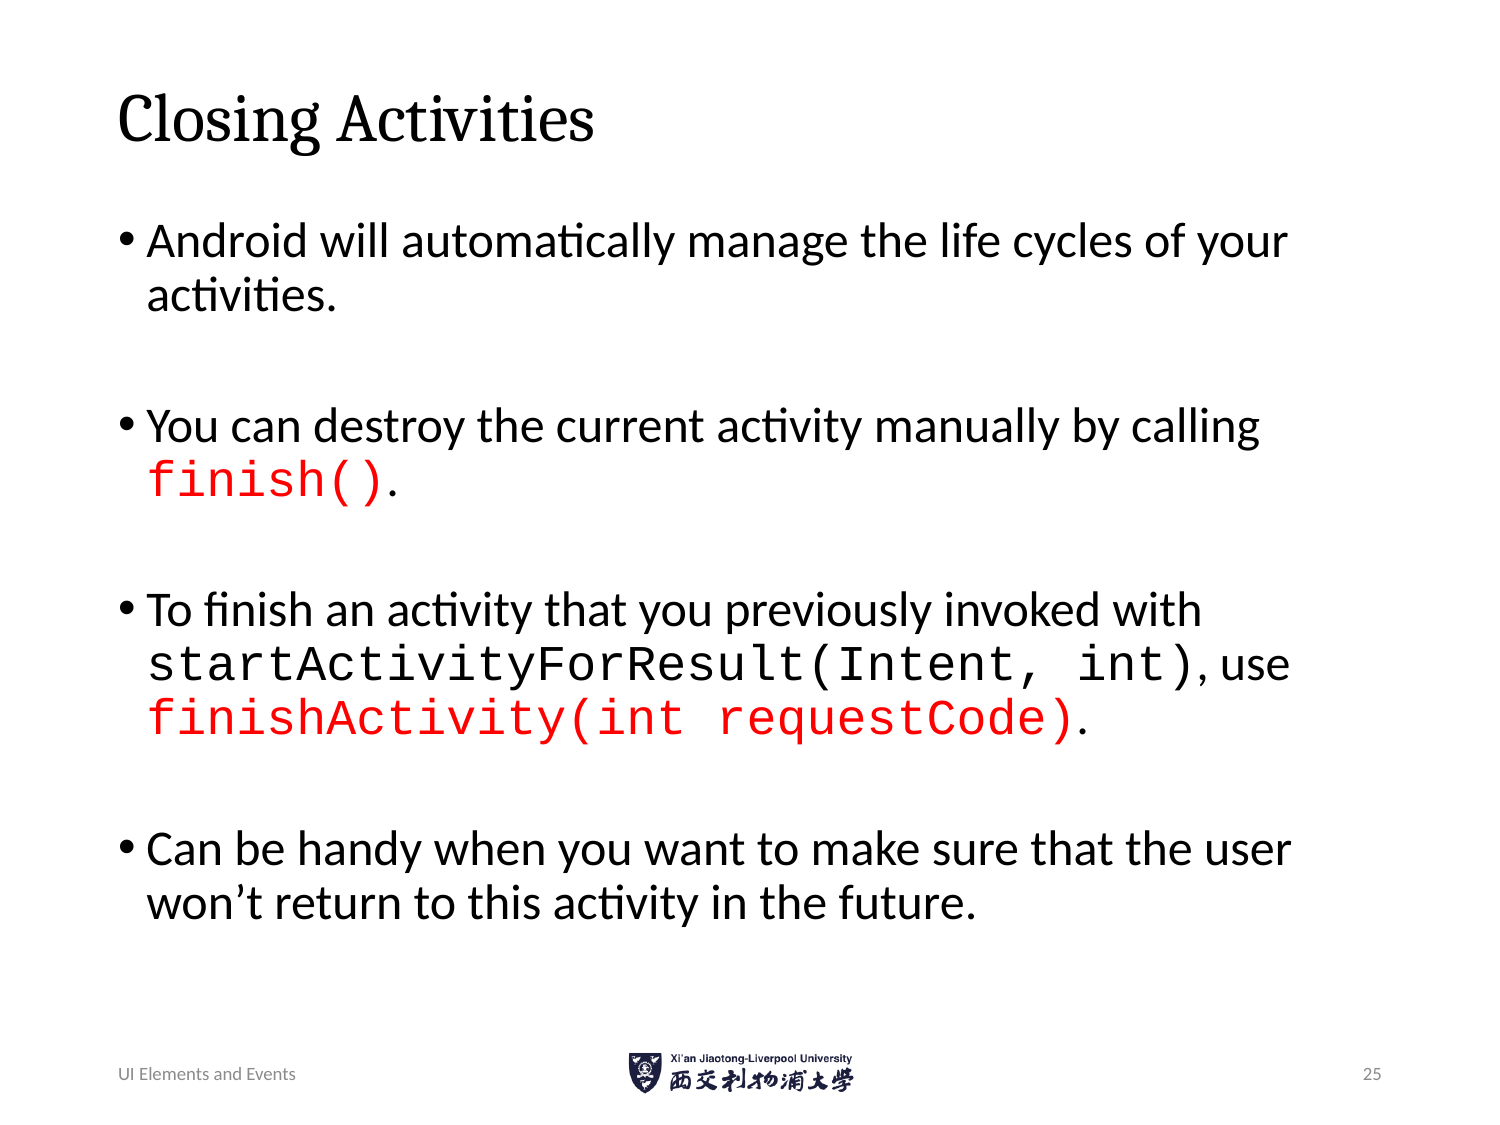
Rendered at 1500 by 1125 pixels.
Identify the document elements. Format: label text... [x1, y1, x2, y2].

picture [625, 1049, 857, 1096]
list Android will automatically manage the life cycles of your activities. You can destroy the current activity manually by calling finish(). To finish an activity that you previously invoked with startActivityForResult(Intent, int), use finishActivity(int requestCode). Can be handy when you want to make sure that the user won’t return to this activity in the future. [103, 206, 1397, 1014]
slide_number 25 [1059, 1042, 1397, 1103]
slide_number UI Elements and Events [103, 1042, 441, 1103]
title Closing Activities [103, 59, 1397, 178]
